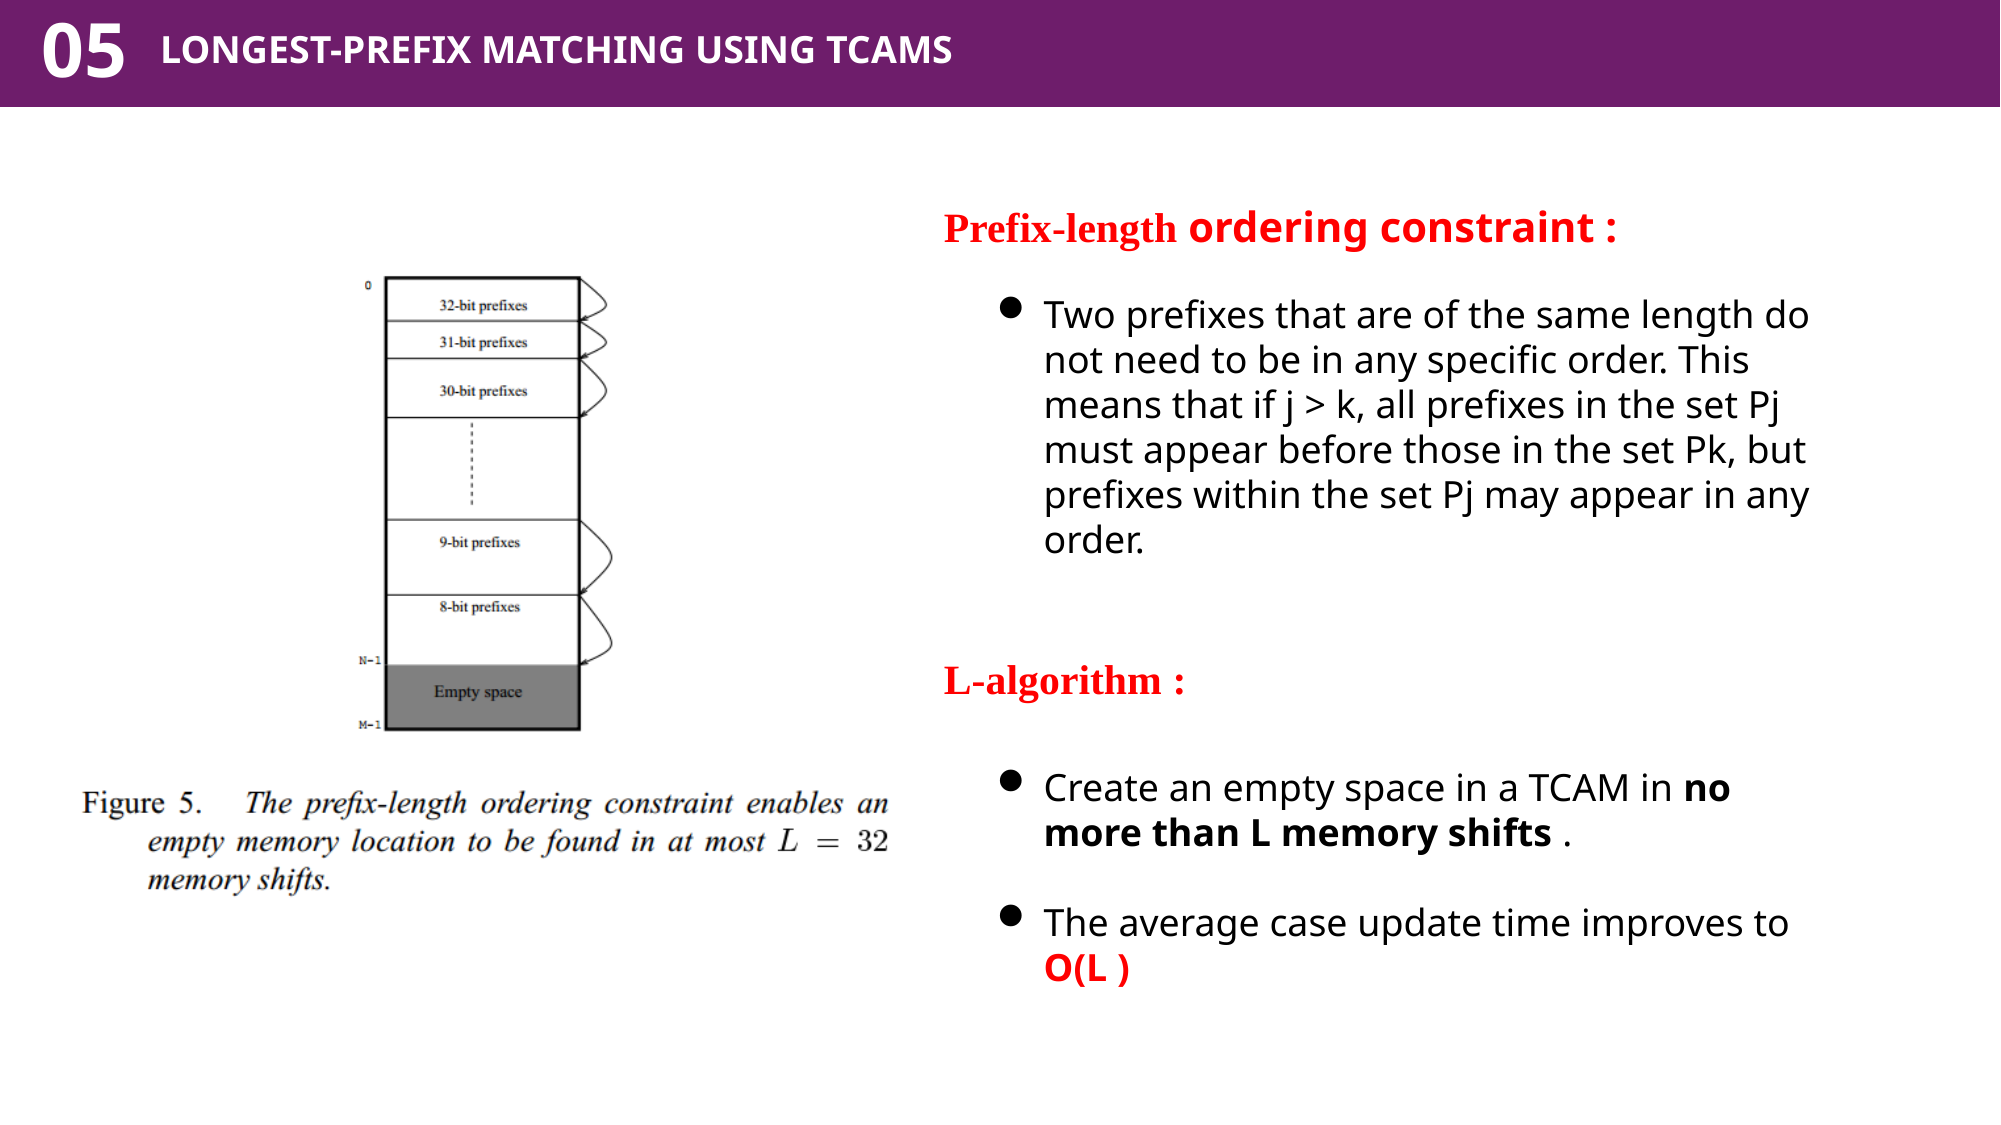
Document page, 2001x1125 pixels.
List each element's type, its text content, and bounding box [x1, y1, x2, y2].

picture [59, 246, 903, 909]
text_box Prefix-length ordering constraint : [929, 193, 1930, 308]
text_box Create an empty space in a TCAM in no more than L memory shifts . The average case update time improves to O(L ) [982, 756, 1806, 1125]
text_box L-algorithm : [929, 645, 1930, 755]
list 05 [26, 13, 146, 93]
list LONGEST-PREFIX MATCHING USING TCAMS [146, 23, 1195, 84]
text_box Two prefixes that are of the same length do not need to be in any specific order. This means that if j > k, all prefixes in the set Pj must appear before those in the set Pk, but prefixes within the set Pj may appear in any order. [982, 308, 1831, 613]
